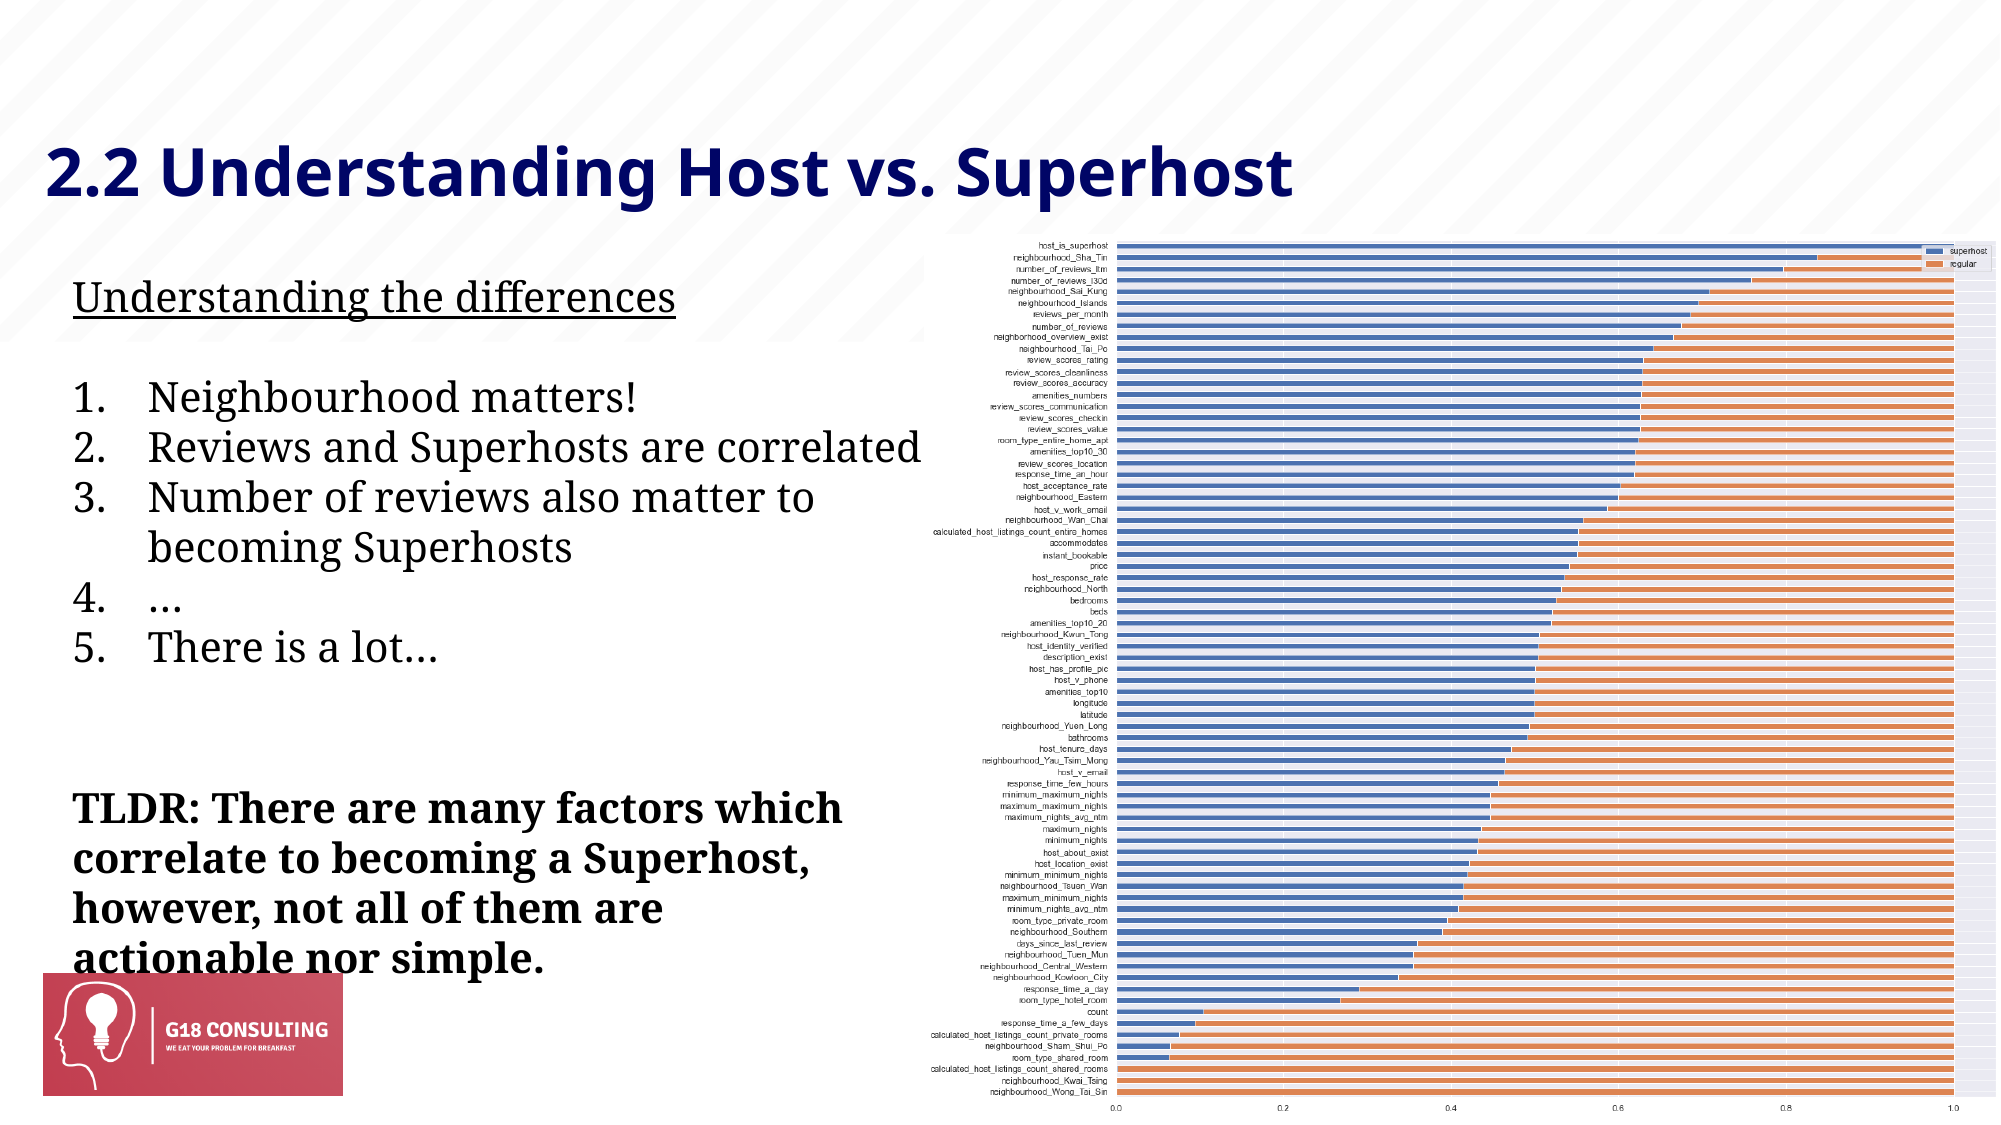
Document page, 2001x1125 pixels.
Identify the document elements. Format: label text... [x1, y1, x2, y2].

text_box Understanding the differences Neighbourhood matters! Reviews and Superhosts are correlated Number of reviews also matter to becoming Superhosts … There is a lot… [72, 353, 918, 771]
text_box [0, 0, 2000, 342]
text_box TLDR: There are many factors which correlate to becoming a Superhost, however, not all of them are actionable nor simple. [72, 779, 872, 983]
picture [923, 234, 2000, 1118]
picture [42, 972, 343, 1096]
